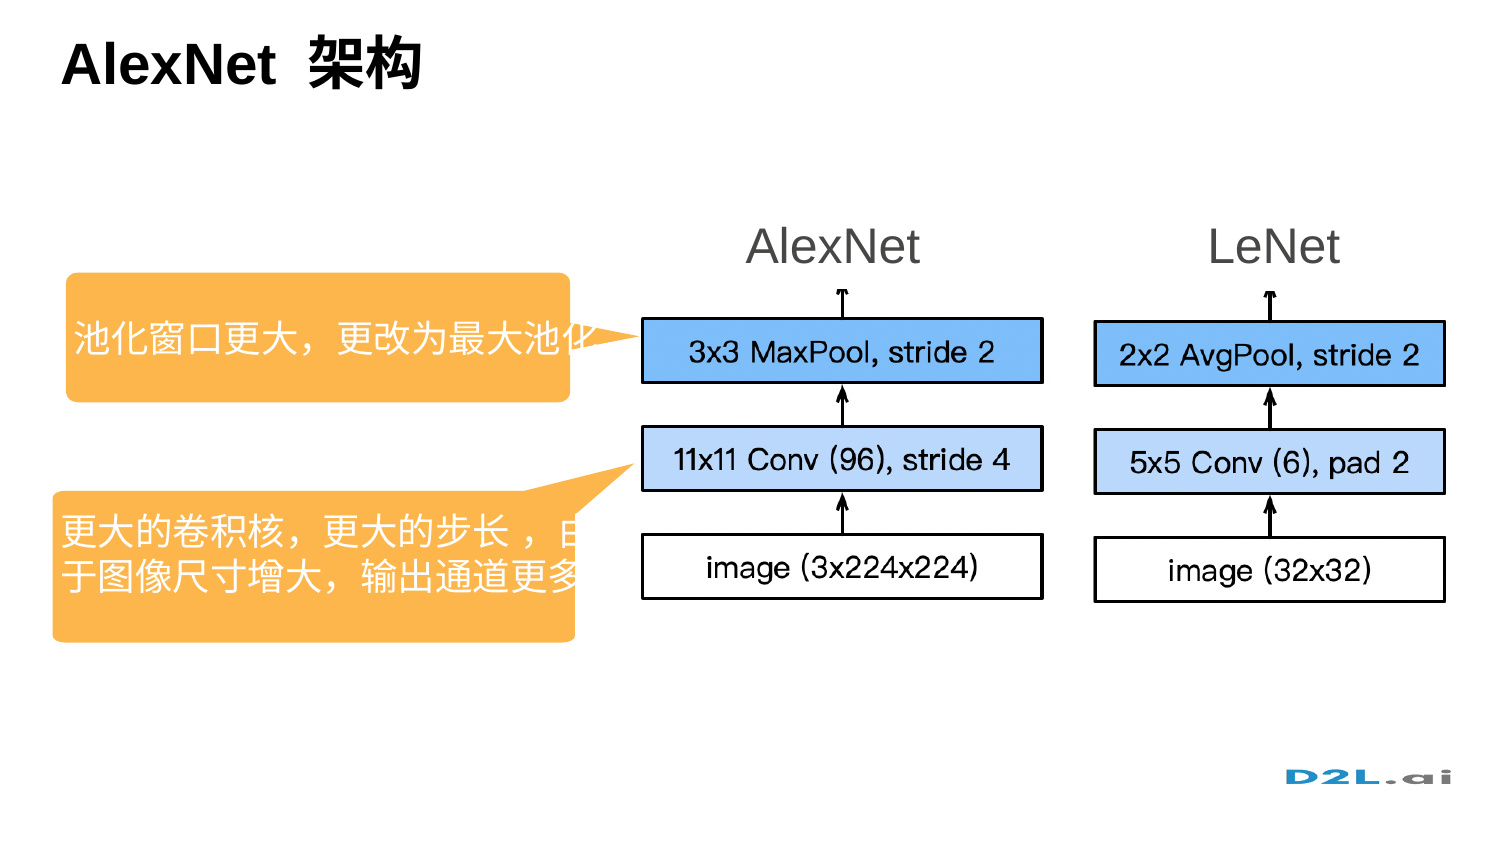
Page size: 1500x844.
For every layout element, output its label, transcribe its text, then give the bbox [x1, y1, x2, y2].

picture [1284, 745, 1454, 806]
text_box 池化窗口更大，更改为最大池化 [65, 272, 611, 403]
text_box 更大的卷积核，更大的步长 ，由于图像尺寸增大，输出通道更多。 [52, 469, 611, 643]
text_box LeNet [1199, 206, 1349, 282]
picture [1078, 291, 1470, 616]
text_box AlexNet [738, 206, 929, 282]
title AlexNet 架构 [52, 18, 1400, 109]
picture [611, 288, 1056, 613]
